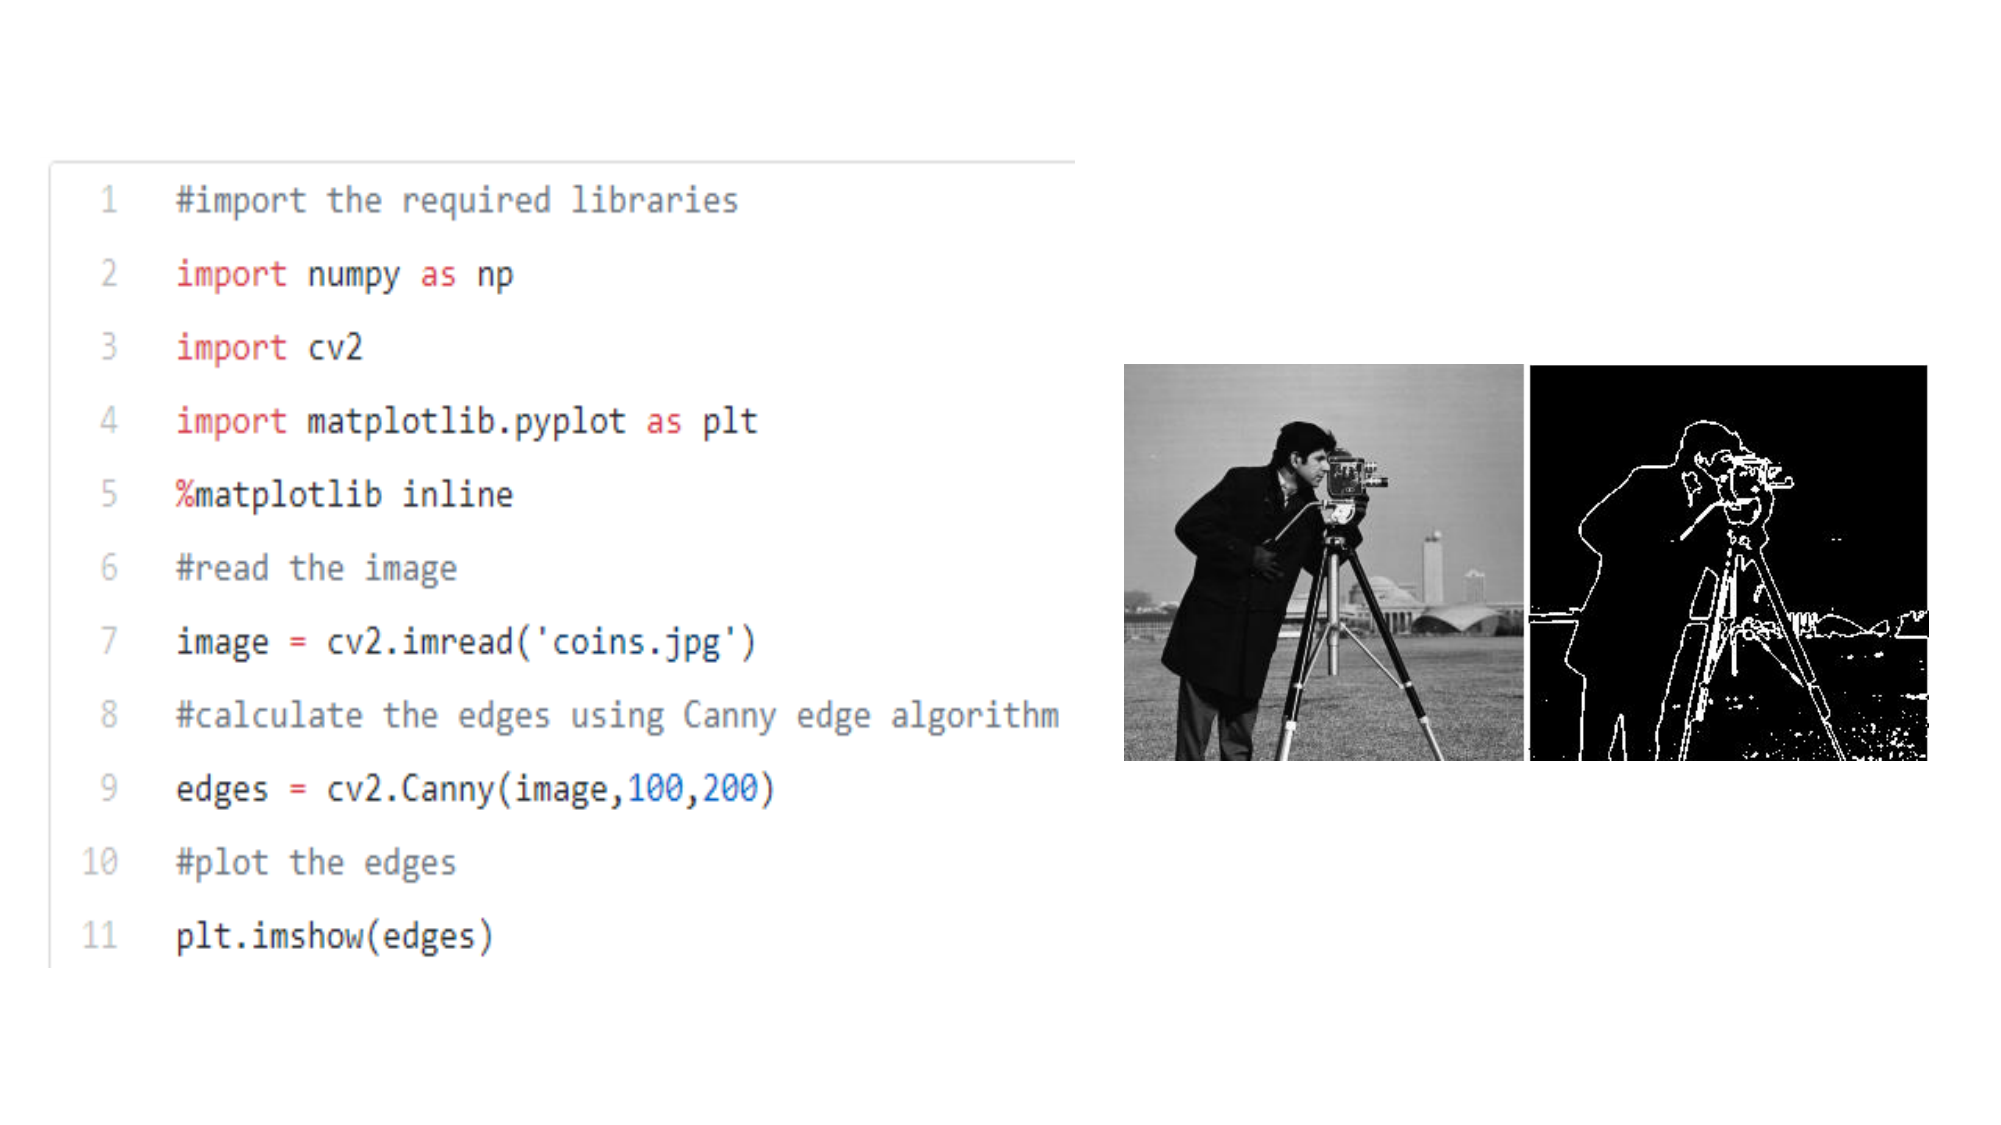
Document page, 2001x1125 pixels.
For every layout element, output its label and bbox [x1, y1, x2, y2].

picture [1124, 363, 1929, 761]
picture [40, 156, 1075, 969]
